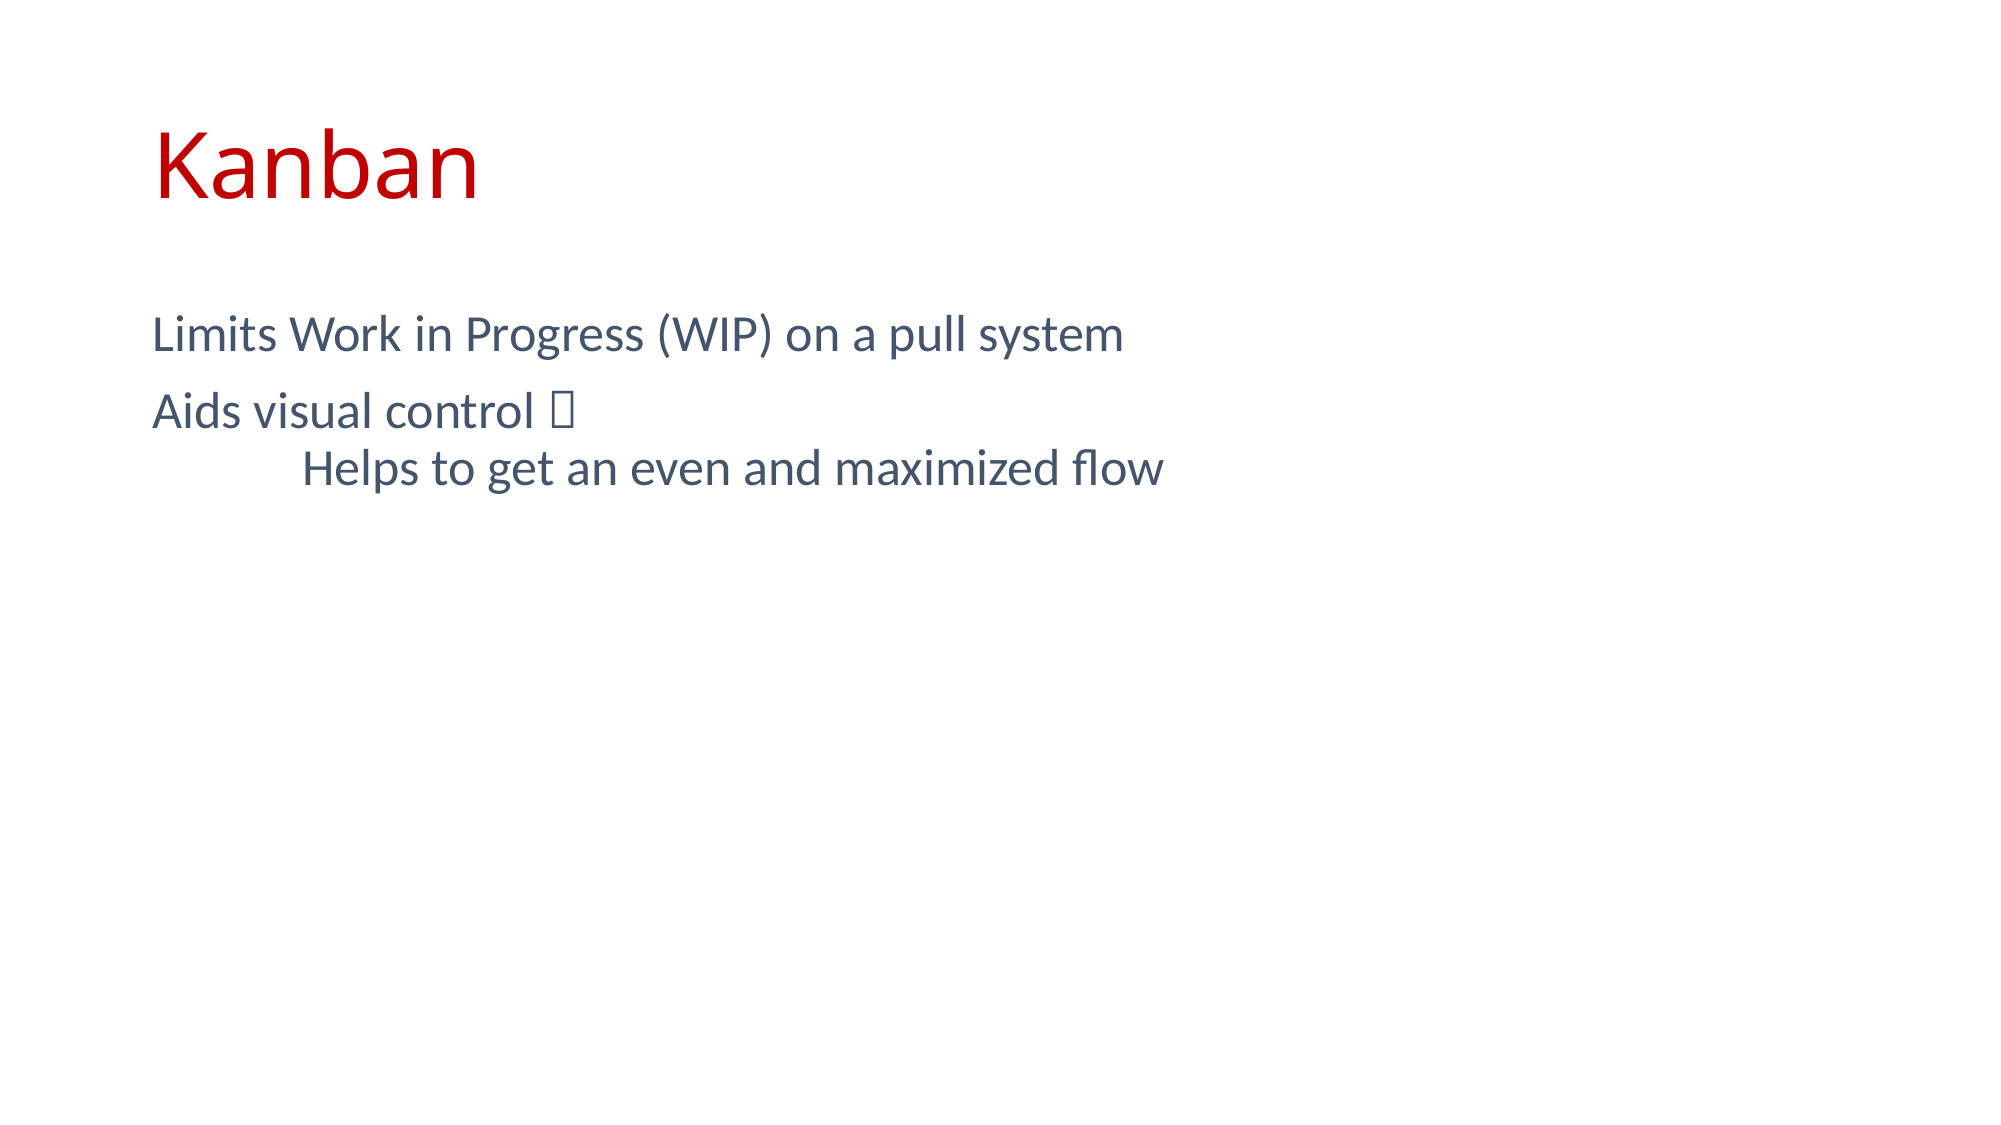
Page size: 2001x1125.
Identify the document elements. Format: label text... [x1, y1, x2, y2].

list Limits Work in Progress (WIP) on a pull system Aids visual control  Helps to get an even and maximized flow [137, 299, 1863, 1014]
title Kanban [137, 59, 1863, 278]
